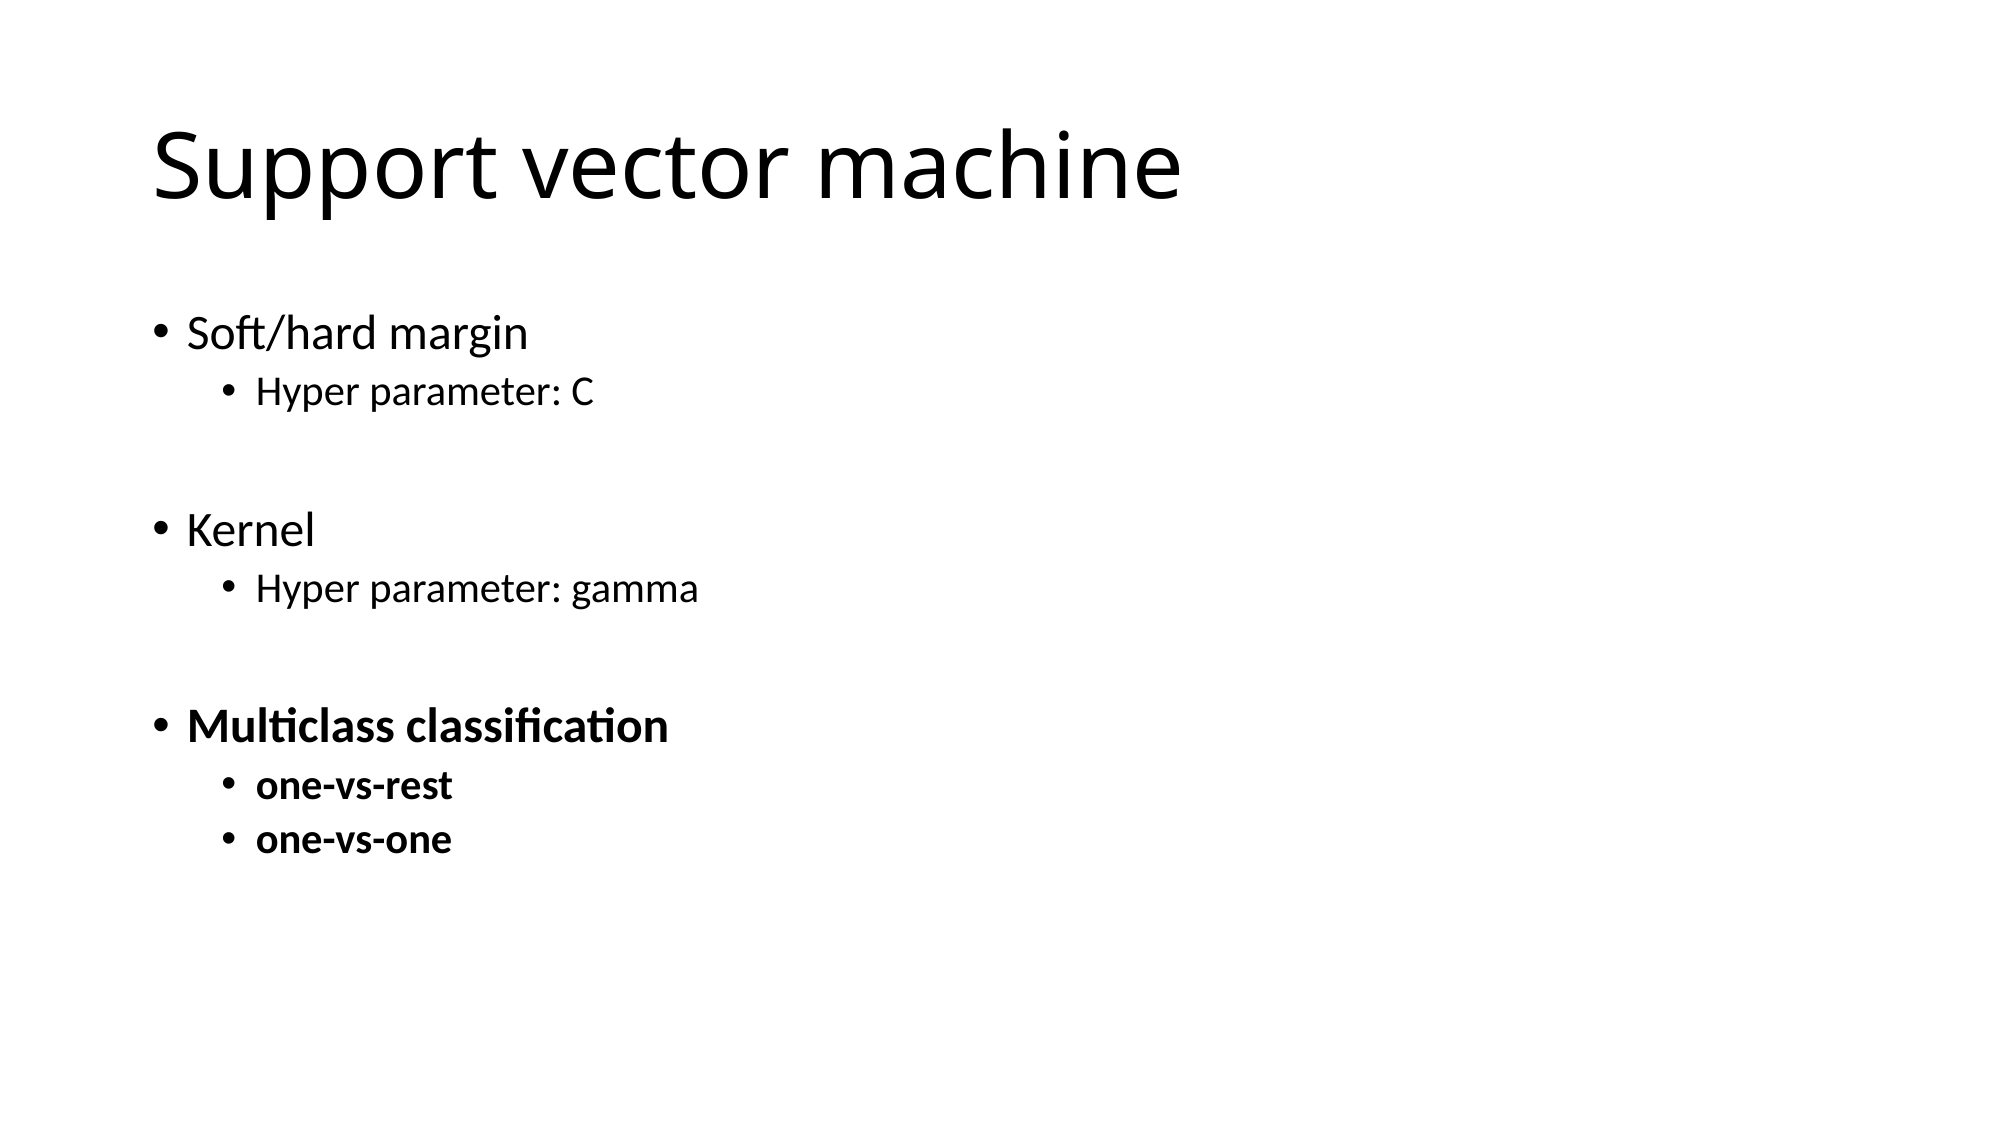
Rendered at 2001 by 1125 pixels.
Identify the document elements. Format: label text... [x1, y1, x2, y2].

title Support vector machine [137, 59, 1863, 278]
list Soft/hard margin Hyper parameter: C Kernel Hyper parameter: gamma Multiclass classification one-vs-rest one-vs-one [137, 299, 1014, 873]
